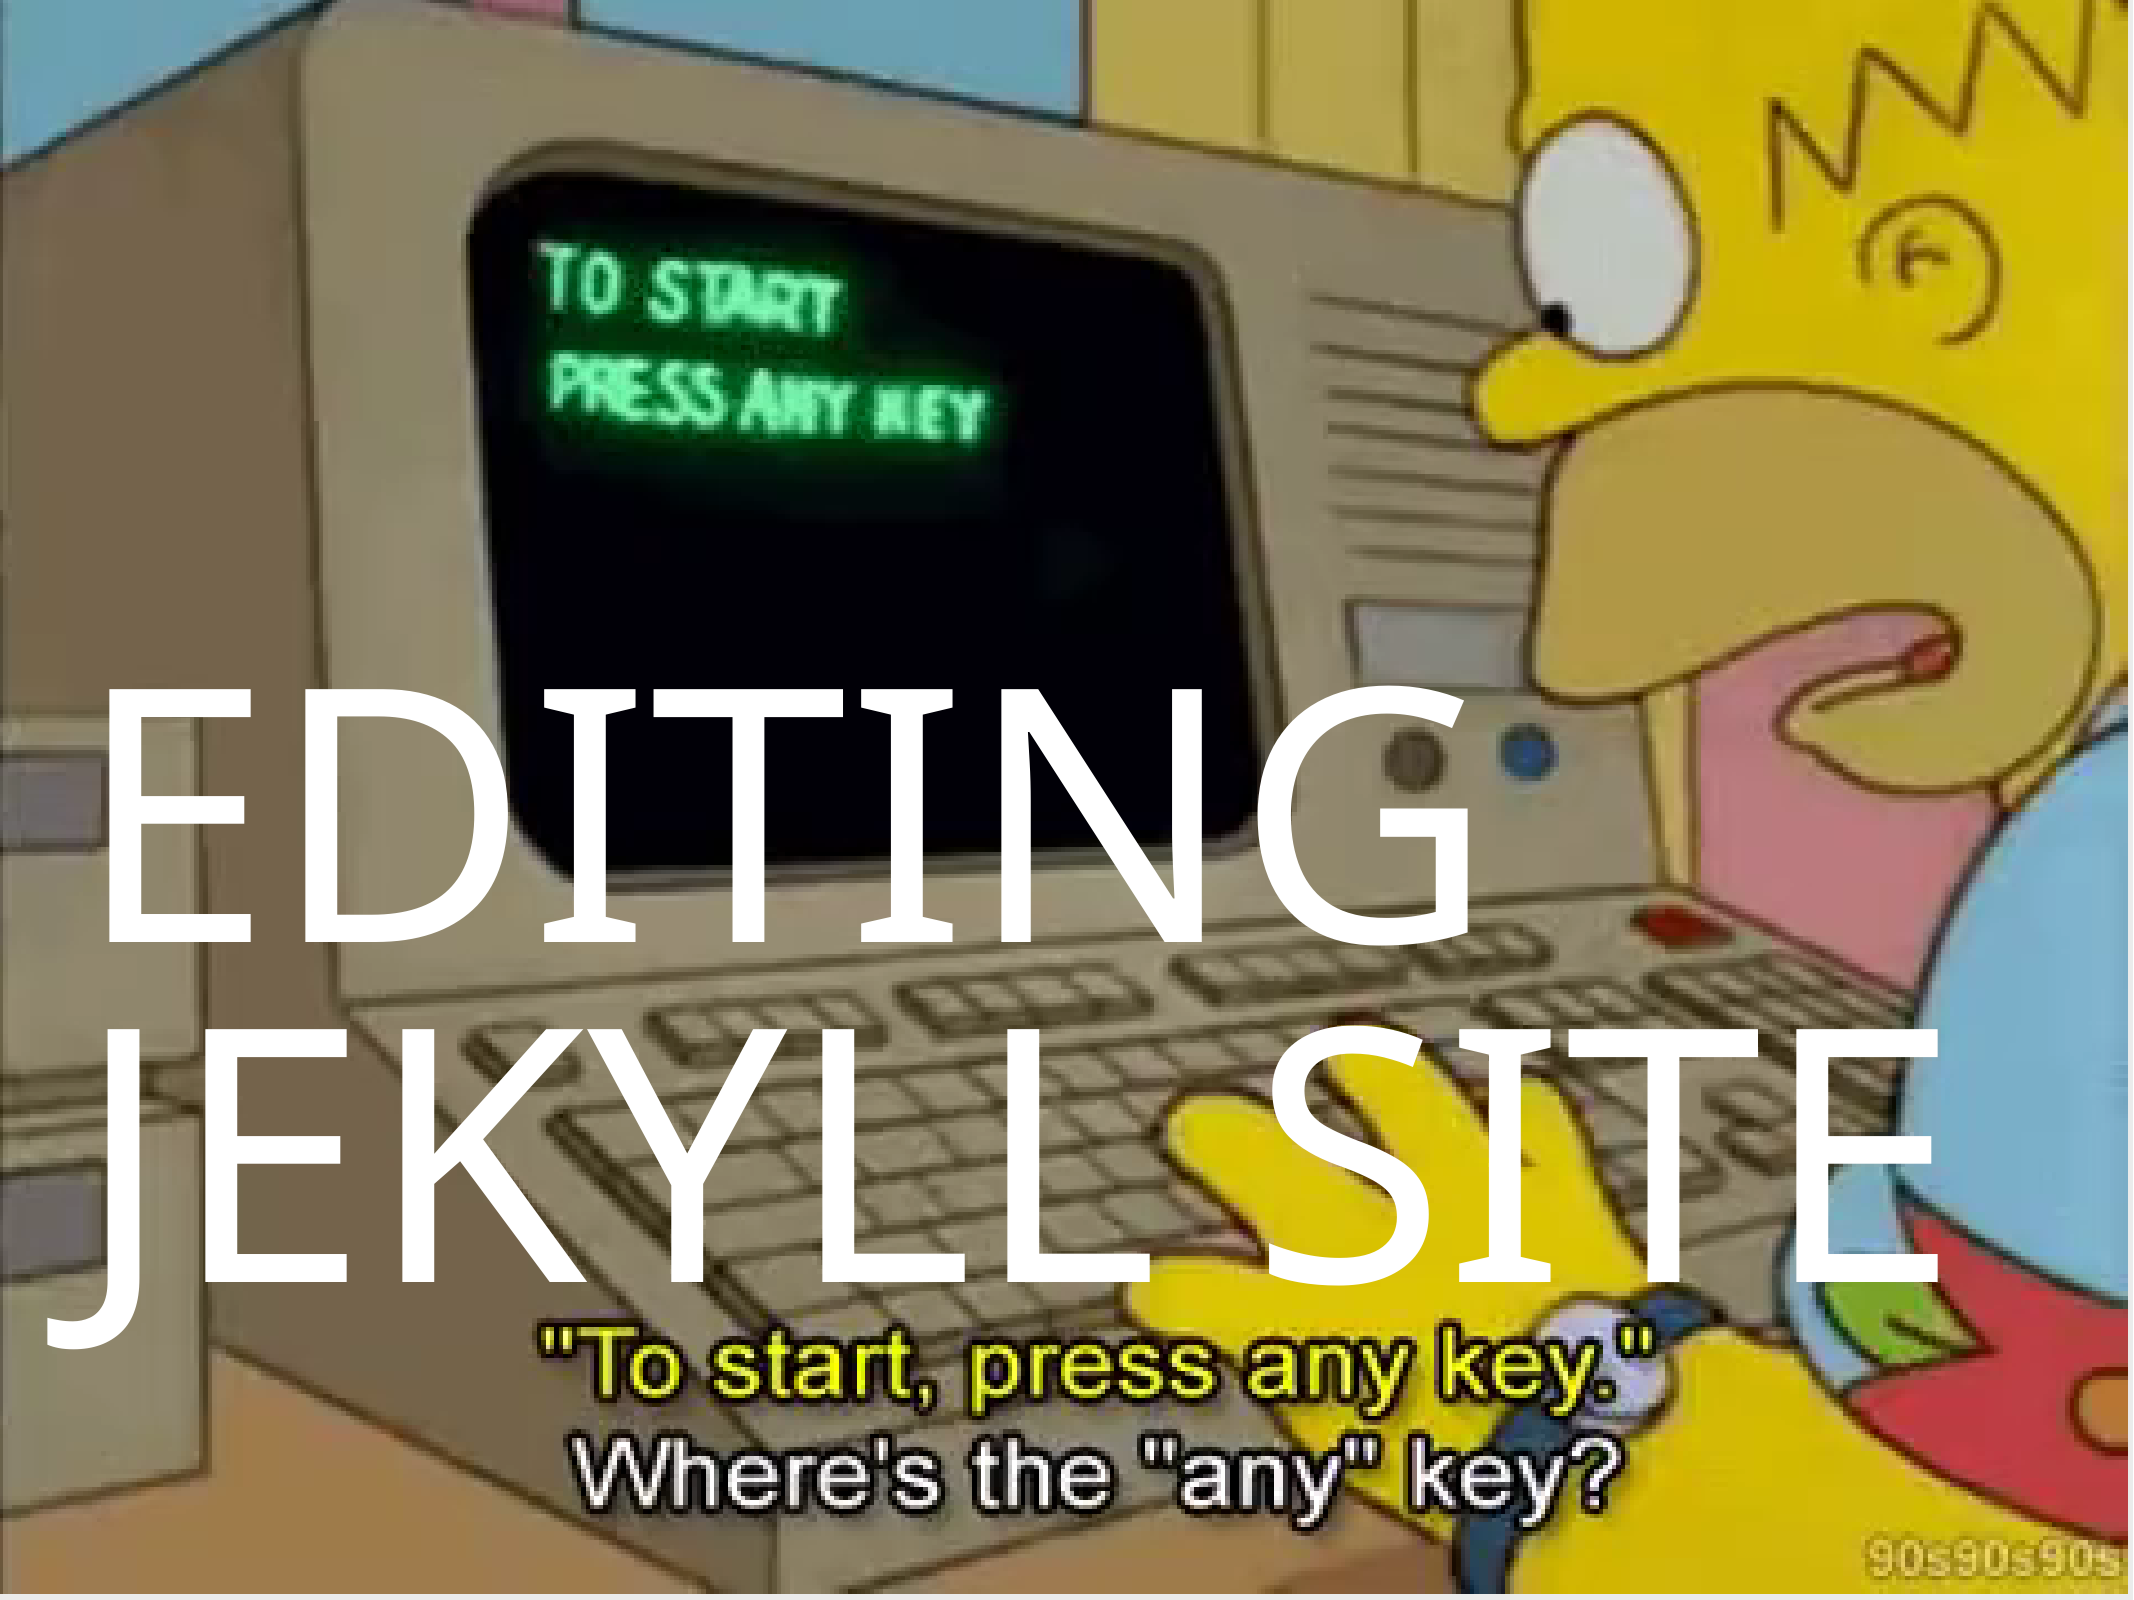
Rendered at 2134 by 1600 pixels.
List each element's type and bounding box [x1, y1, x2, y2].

text_box [0, 0, 2129, 1595]
